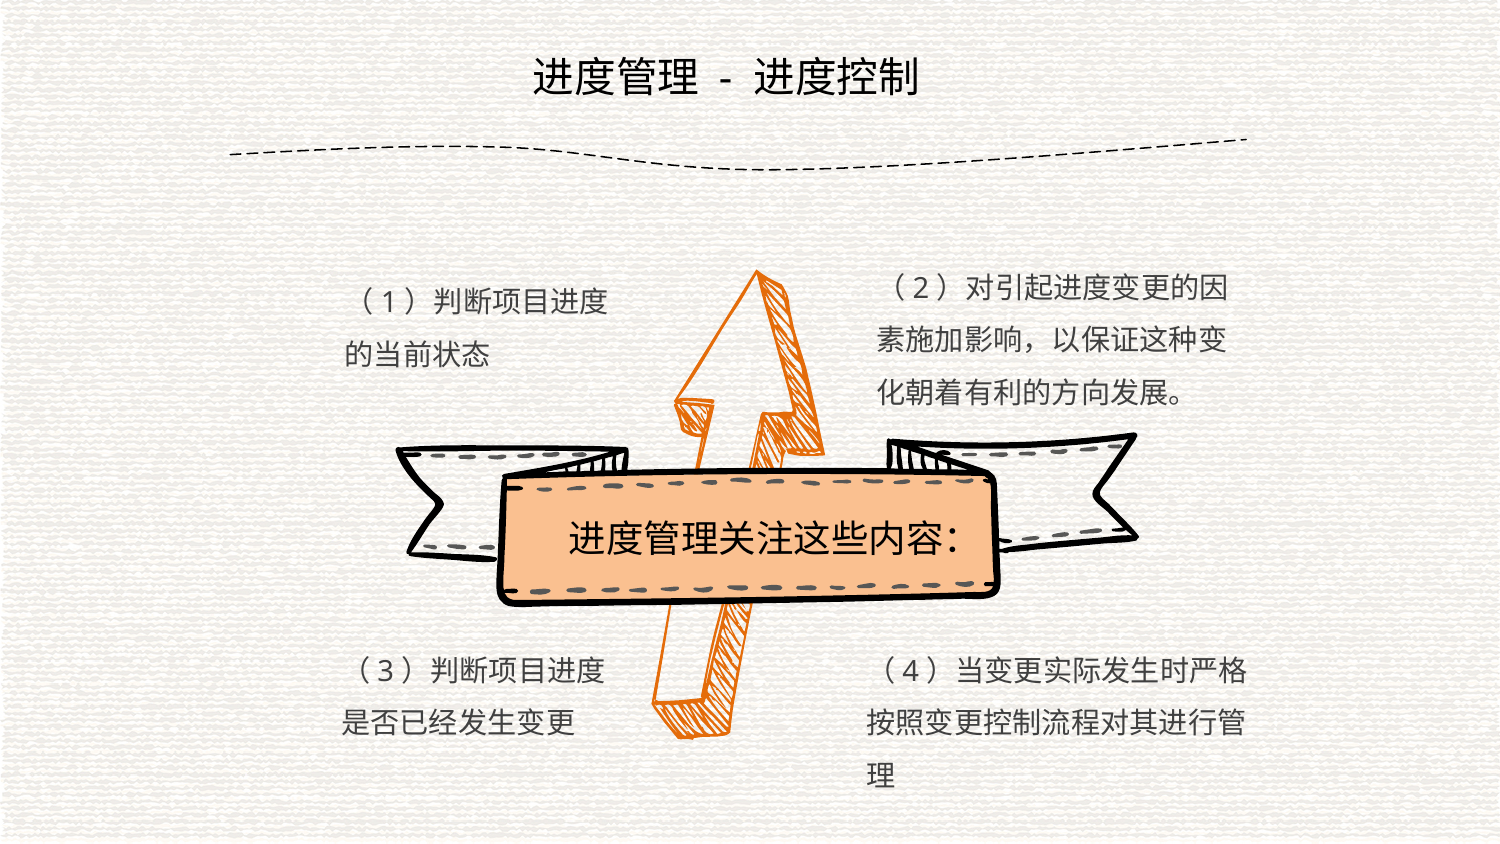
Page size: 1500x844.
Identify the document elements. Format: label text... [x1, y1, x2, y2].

text_box （4）当变更实际发生时严格按照变更控制流程对其进行管理 [851, 627, 1278, 800]
text_box （3）判断项目进度是否已经发生变更 [326, 627, 632, 748]
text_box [229, 43, 1247, 170]
text_box [673, 269, 820, 430]
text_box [394, 431, 1141, 609]
picture [0, 0, 1500, 844]
text_box [651, 617, 750, 740]
text_box （2）对引起进度变更的因素施加影响，以保证这种变化朝着有利的方向发展。 [861, 244, 1263, 417]
text_box （1）判断项目进度的当前状态 [329, 258, 636, 379]
